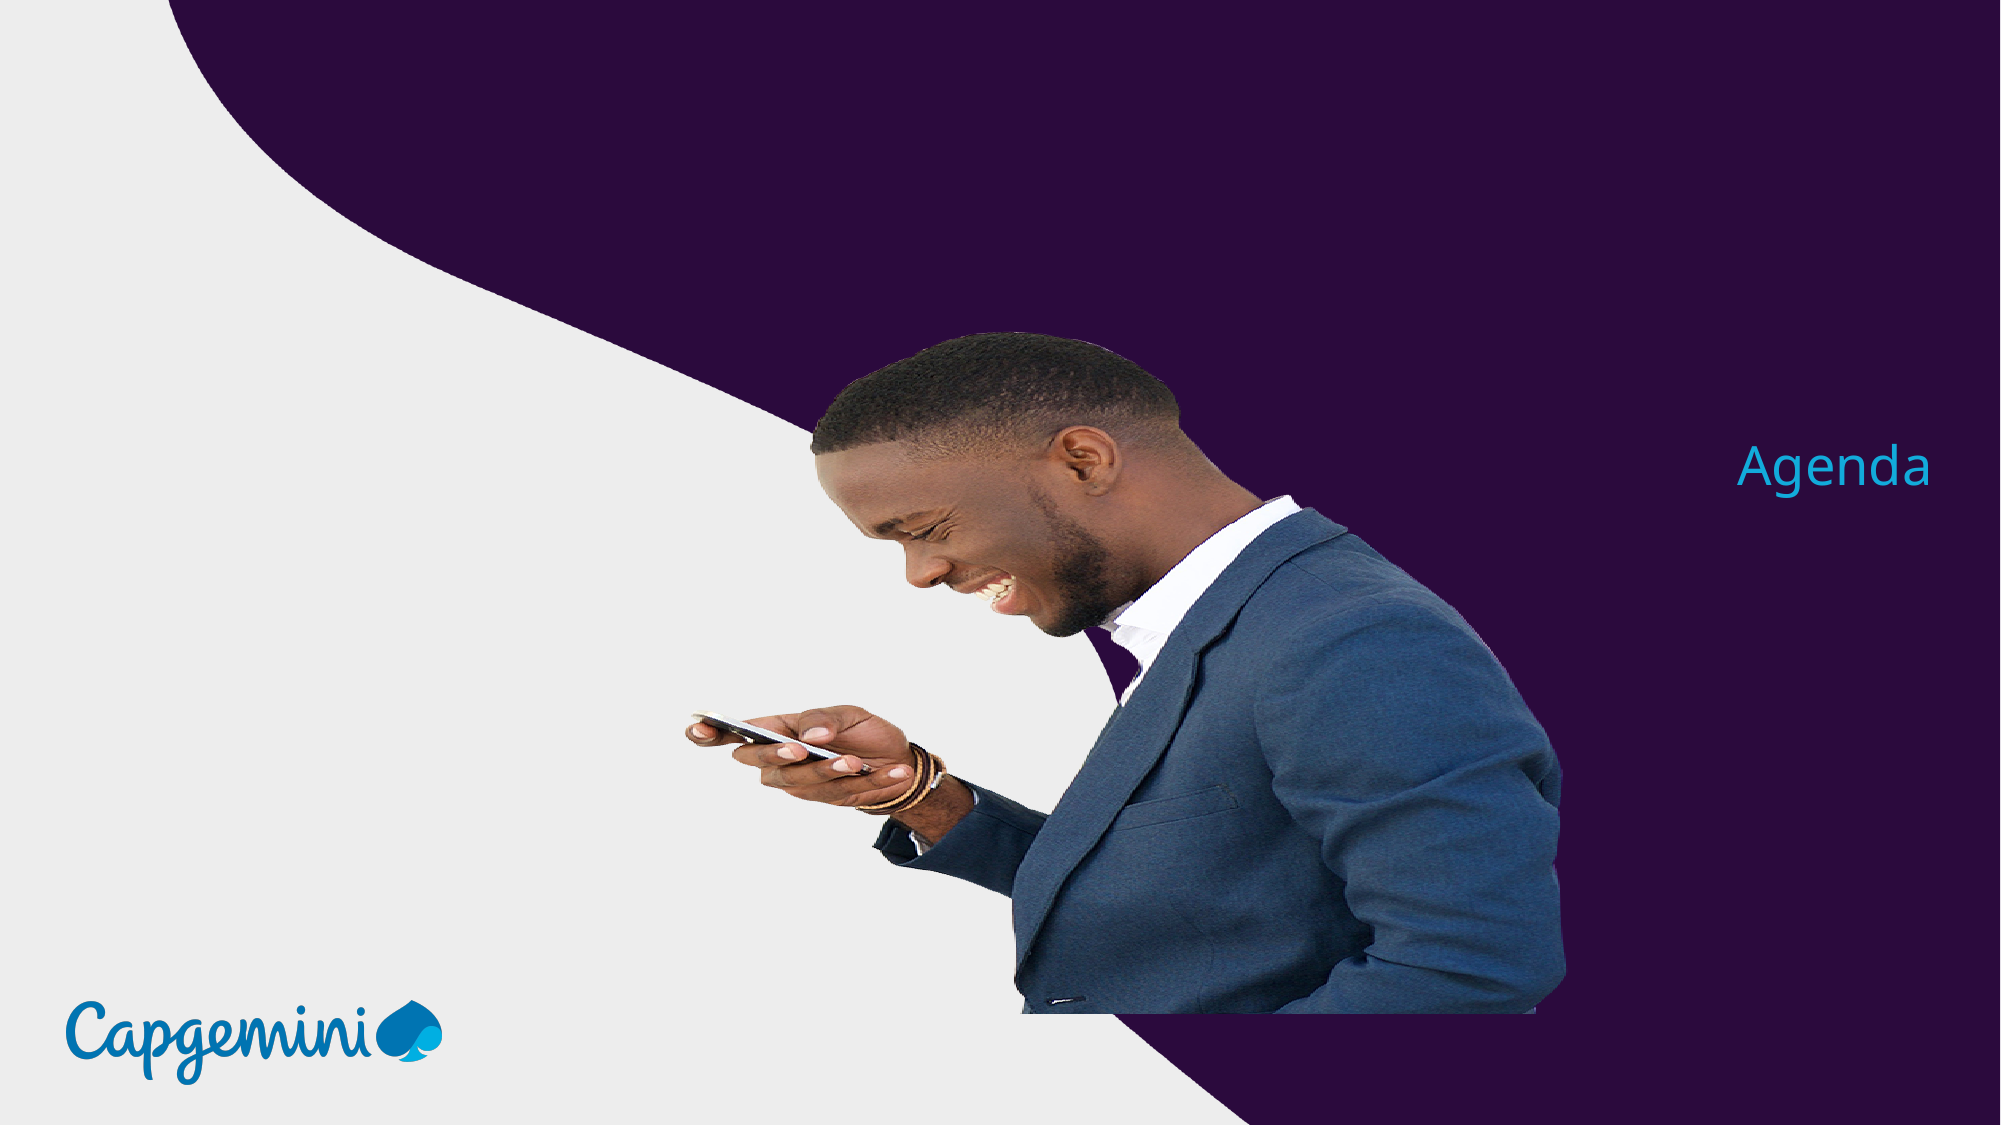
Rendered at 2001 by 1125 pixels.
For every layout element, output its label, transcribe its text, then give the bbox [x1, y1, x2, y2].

picture [184, 1061, 195, 1079]
picture [216, 1027, 224, 1042]
picture [0, 0, 2001, 1125]
list Agenda [1725, 302, 1933, 497]
